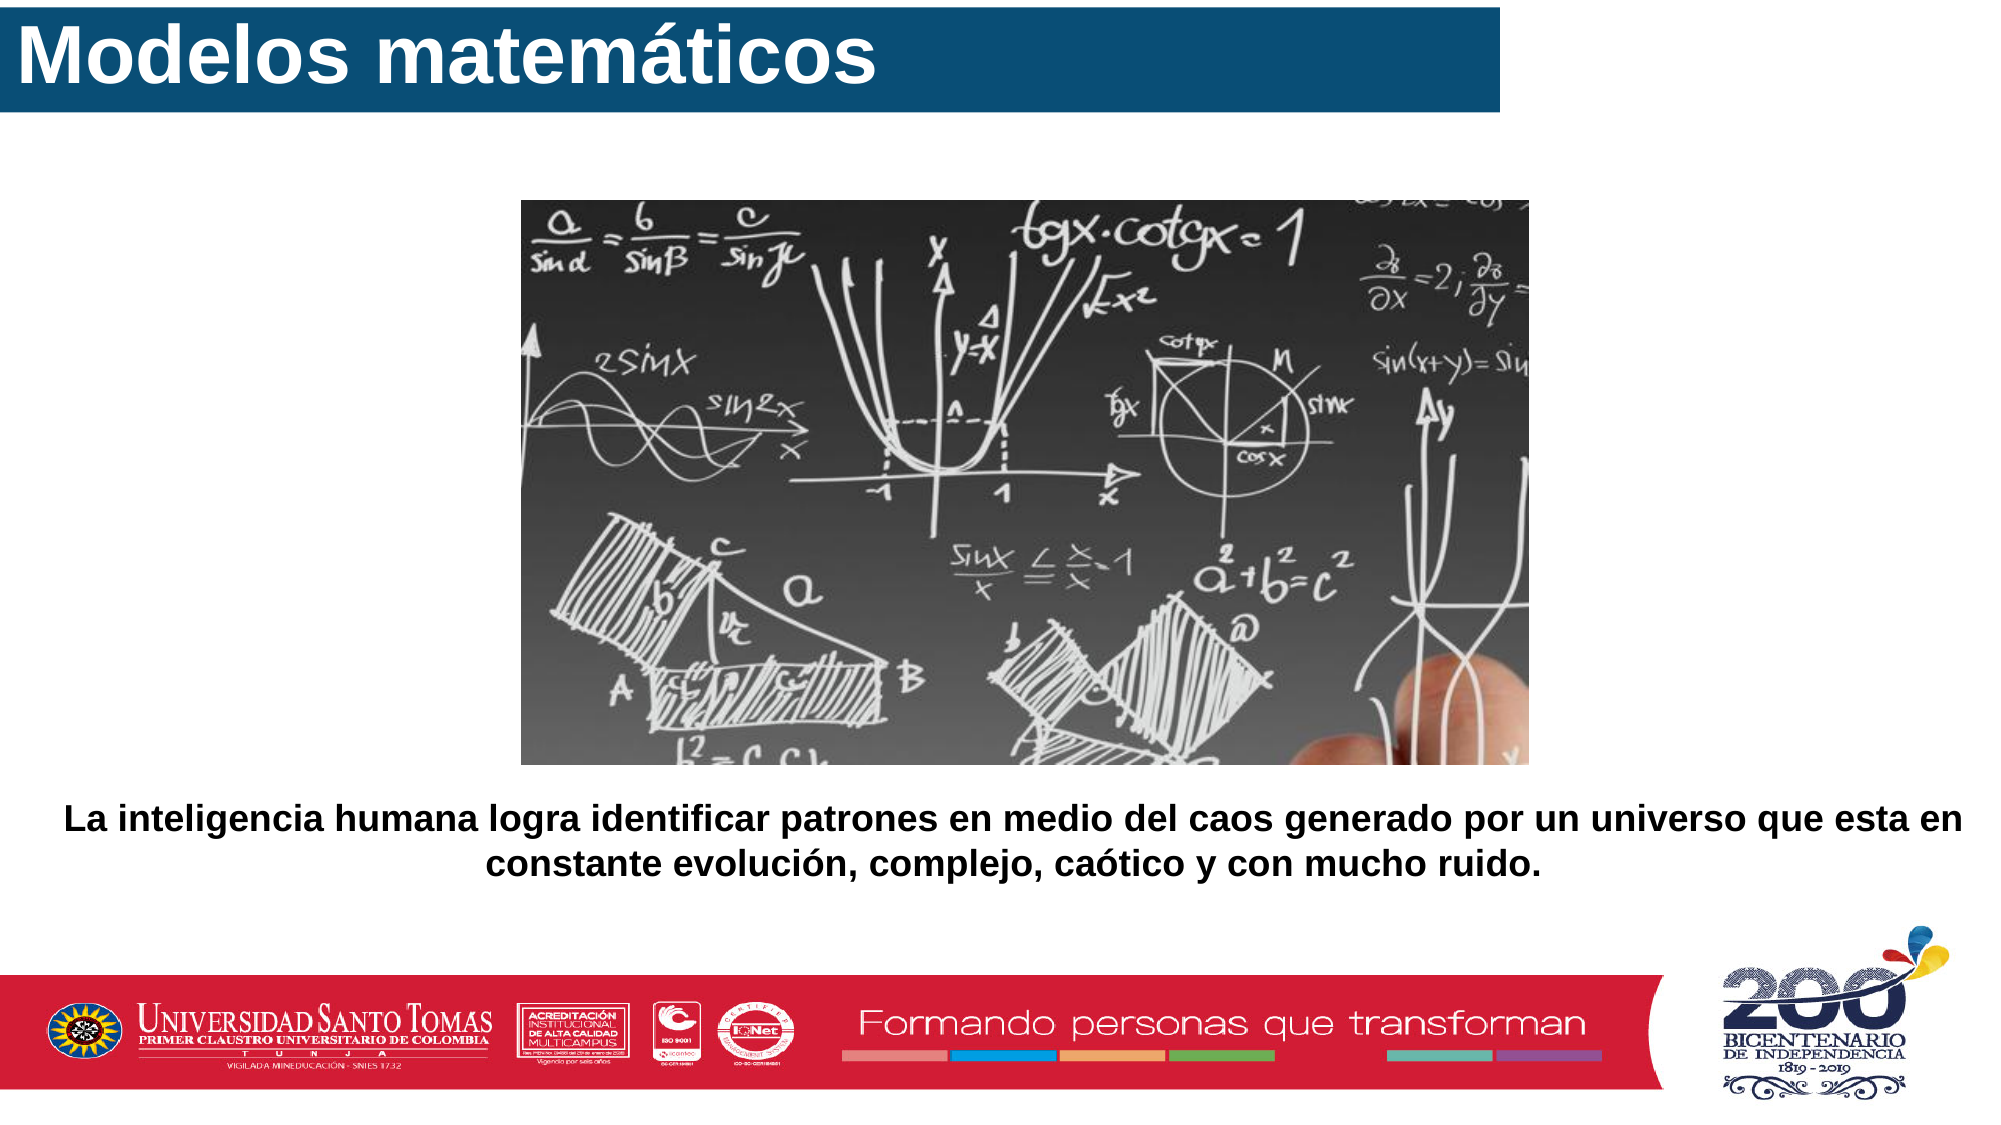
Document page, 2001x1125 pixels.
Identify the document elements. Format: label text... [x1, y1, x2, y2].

text_box La inteligencia humana logra identificar patrones en medio del caos generado por un universo que esta en constante evolución, complejo, caótico y con mucho ruido. [47, 786, 1982, 891]
picture [0, 1, 2000, 1124]
text_box Modelos matemáticos [0, 7, 1500, 113]
